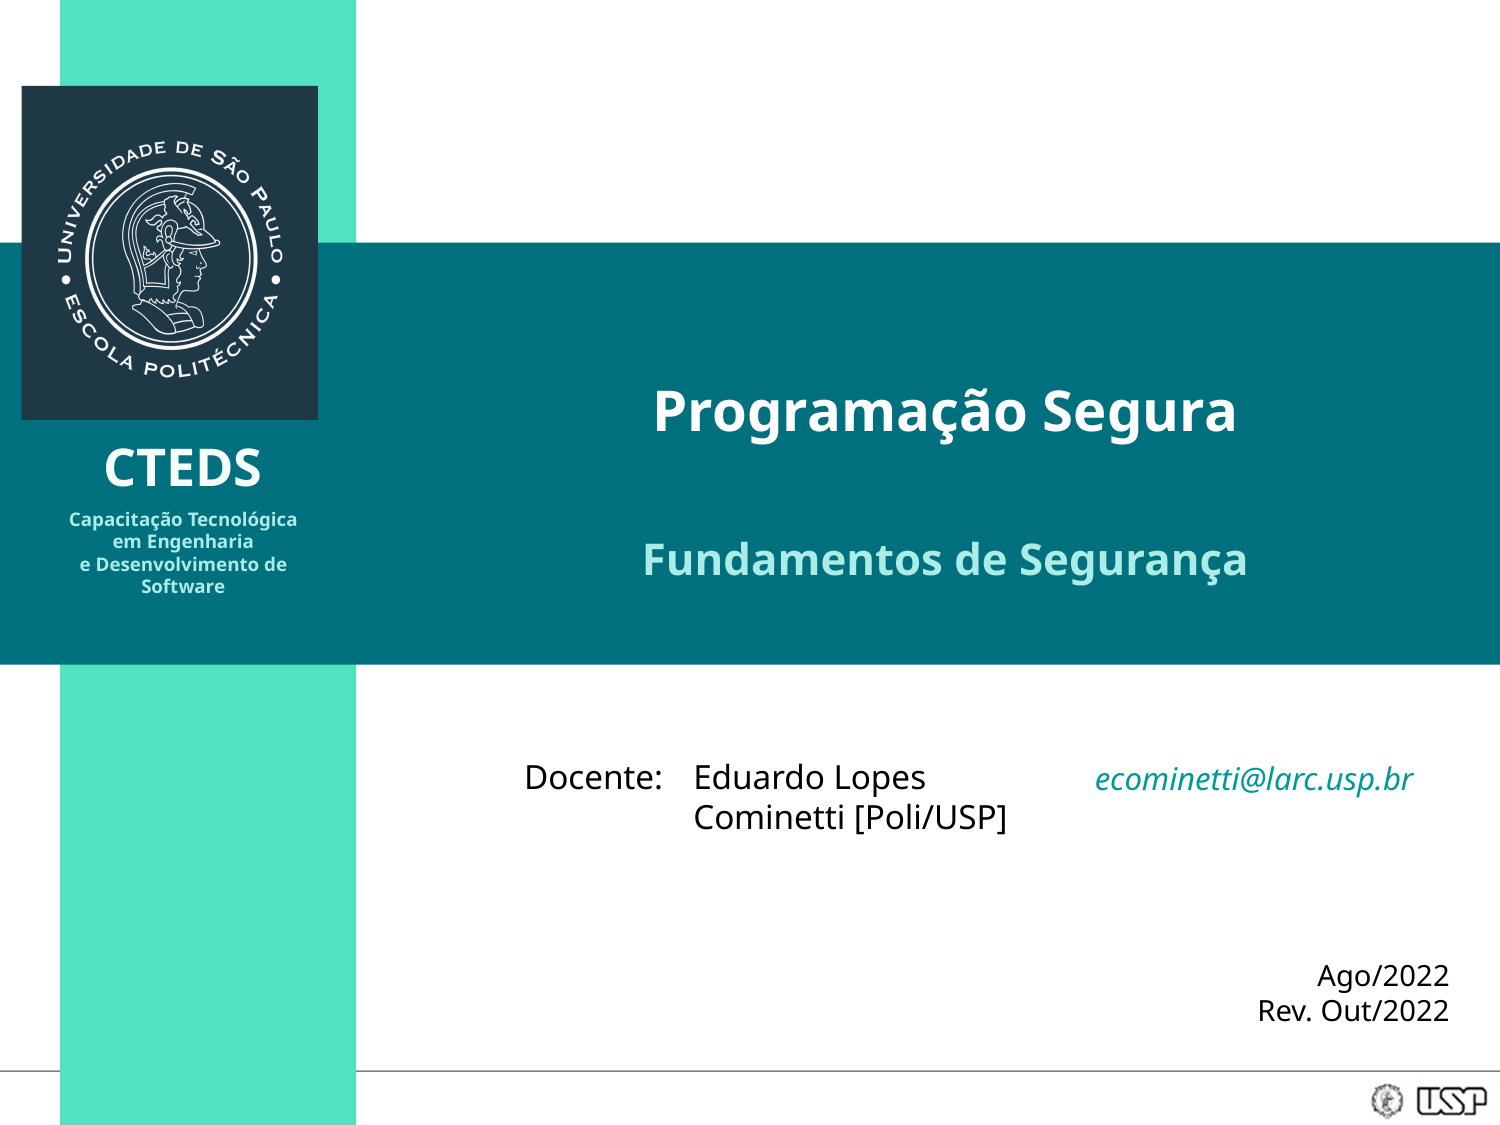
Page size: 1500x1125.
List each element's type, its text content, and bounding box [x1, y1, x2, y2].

title Eduardo Lopes Cominetti [Poli/USP] [678, 740, 1079, 881]
title Programação Segura [402, 325, 1489, 493]
title ecominetti@larc.usp.br [1079, 740, 1465, 881]
picture [1364, 1075, 1500, 1125]
subtitle Ago/2022 Rev. Out/2022 [1026, 942, 1465, 996]
title Docente: [376, 740, 678, 881]
subtitle Fundamentos de Segurança [402, 493, 1489, 624]
picture [10, 132, 330, 386]
